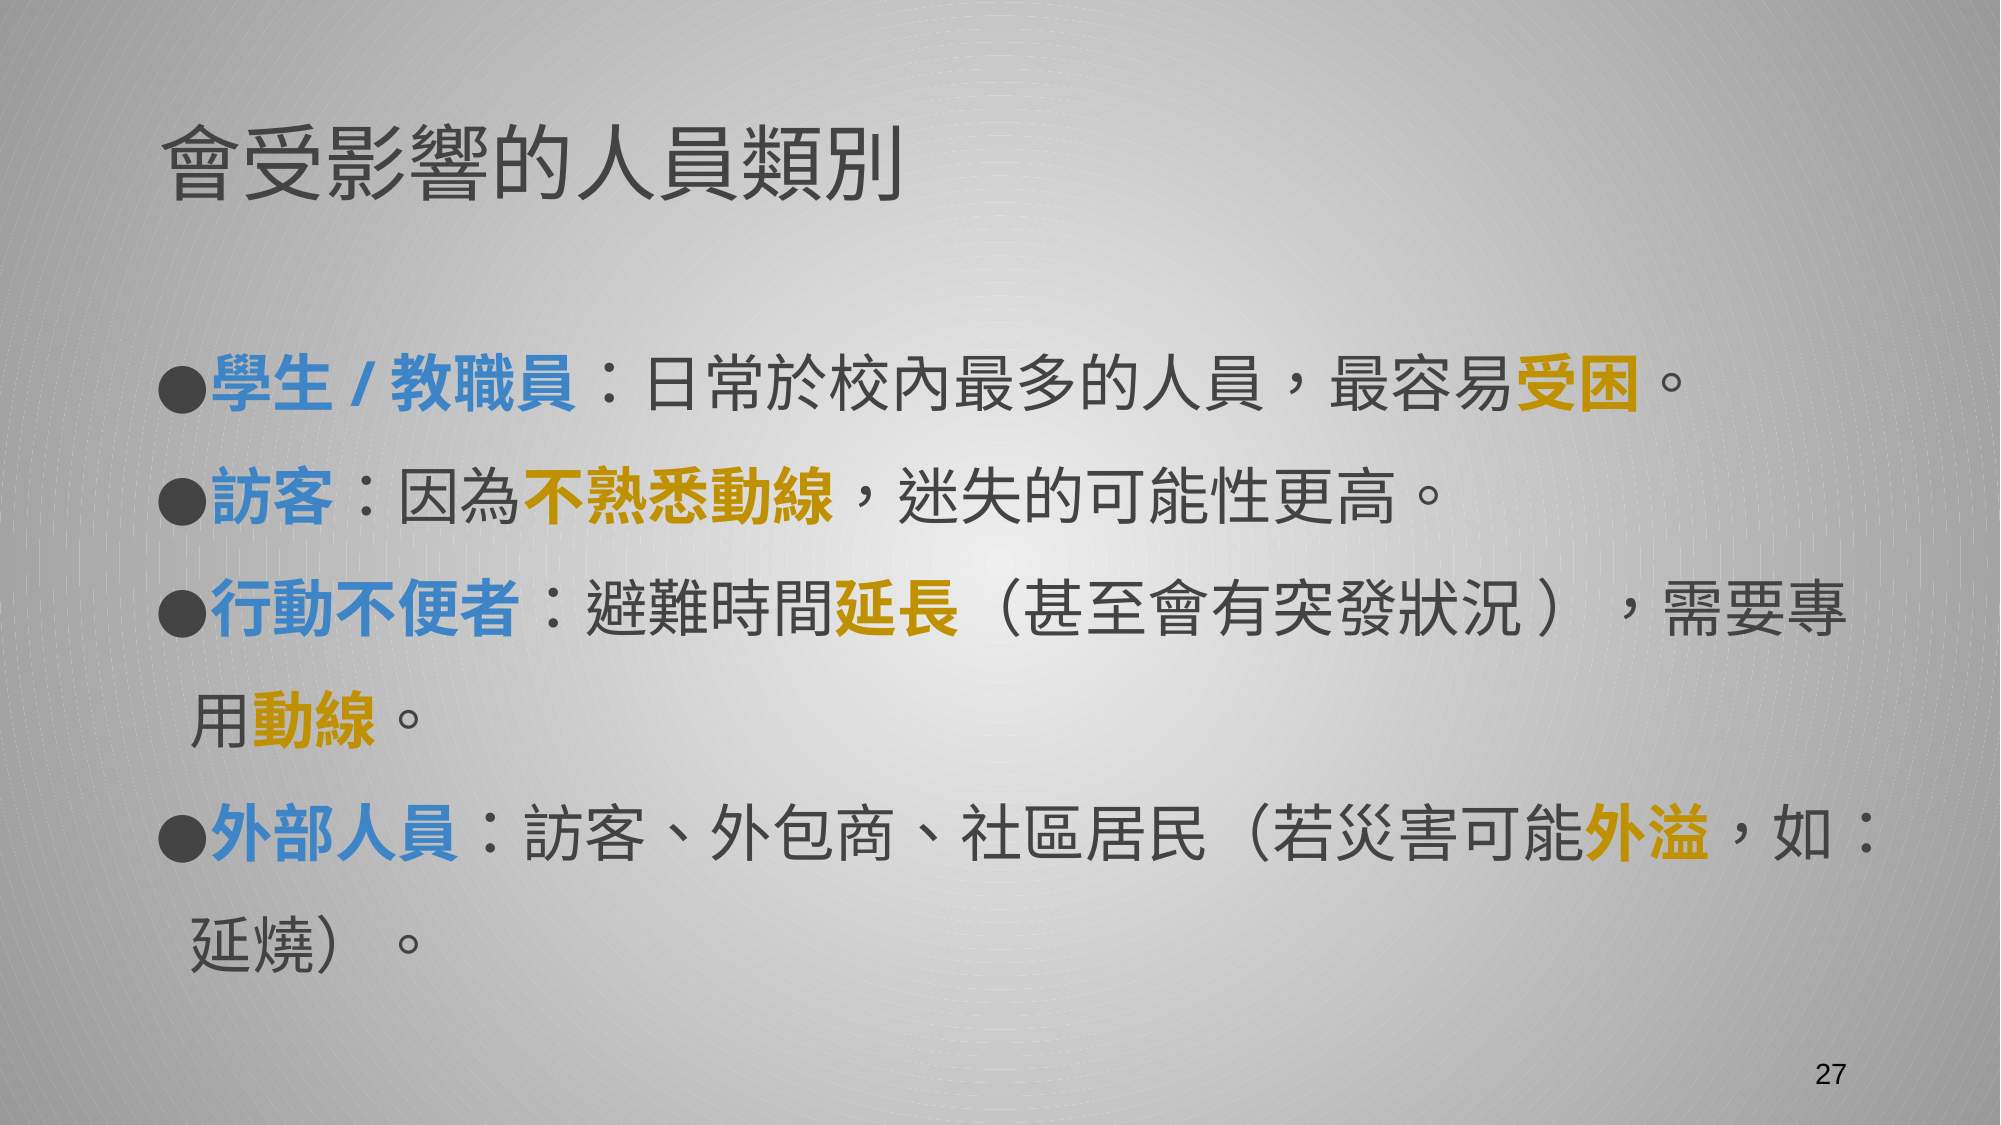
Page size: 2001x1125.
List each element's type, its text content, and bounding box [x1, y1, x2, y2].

title 會受影響的人員類別 [143, 58, 1869, 277]
list 學生/教職員：日常於校內最多的人員，最容易受困。 訪客：因為不熟悉動線，迷失的可能性更高。 行動不便者：避難時間延長（甚至會有突發狀況 ），需要專用動線。 外部人員：訪客、外包商、社區居民（若災害可能外溢，如：延燒）。 [137, 299, 1919, 1014]
slide_number ‹#› [1412, 1042, 1863, 1103]
